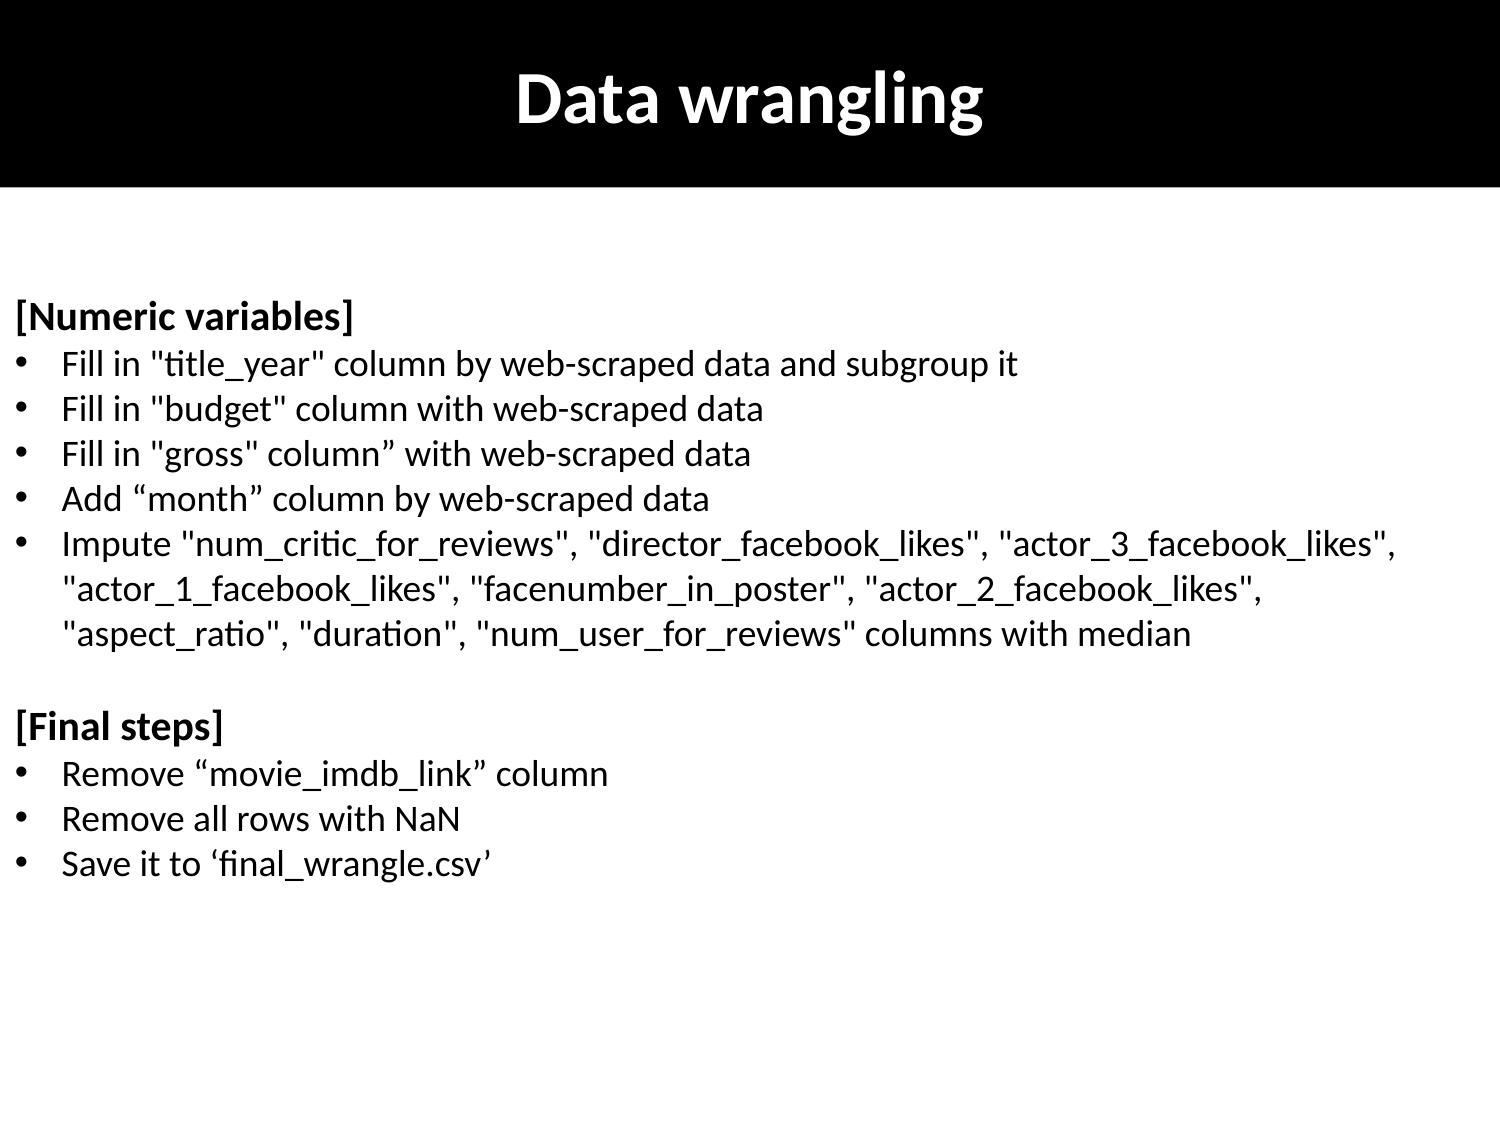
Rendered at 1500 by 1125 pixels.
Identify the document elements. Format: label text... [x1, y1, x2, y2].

title Data wrangling [0, 0, 1500, 188]
text_box [Numeric variables] Fill in "title_year" column by web-scraped data and subgroup it Fill in "budget" column with web-scraped data Fill in "gross" column” with web-scraped data Add “month” column by web-scraped data Impute "num_critic_for_reviews", "director_facebook_likes", "actor_3_facebook_likes", "actor_1_facebook_likes", "facenumber_in_poster", "actor_2_facebook_likes", "aspect_ratio", "duration", "num_user_for_reviews" columns with median [Final steps] Remove “movie_imdb_link” column Remove all rows with NaN Save it to ‘final_wrangle.csv’ [0, 281, 1500, 937]
